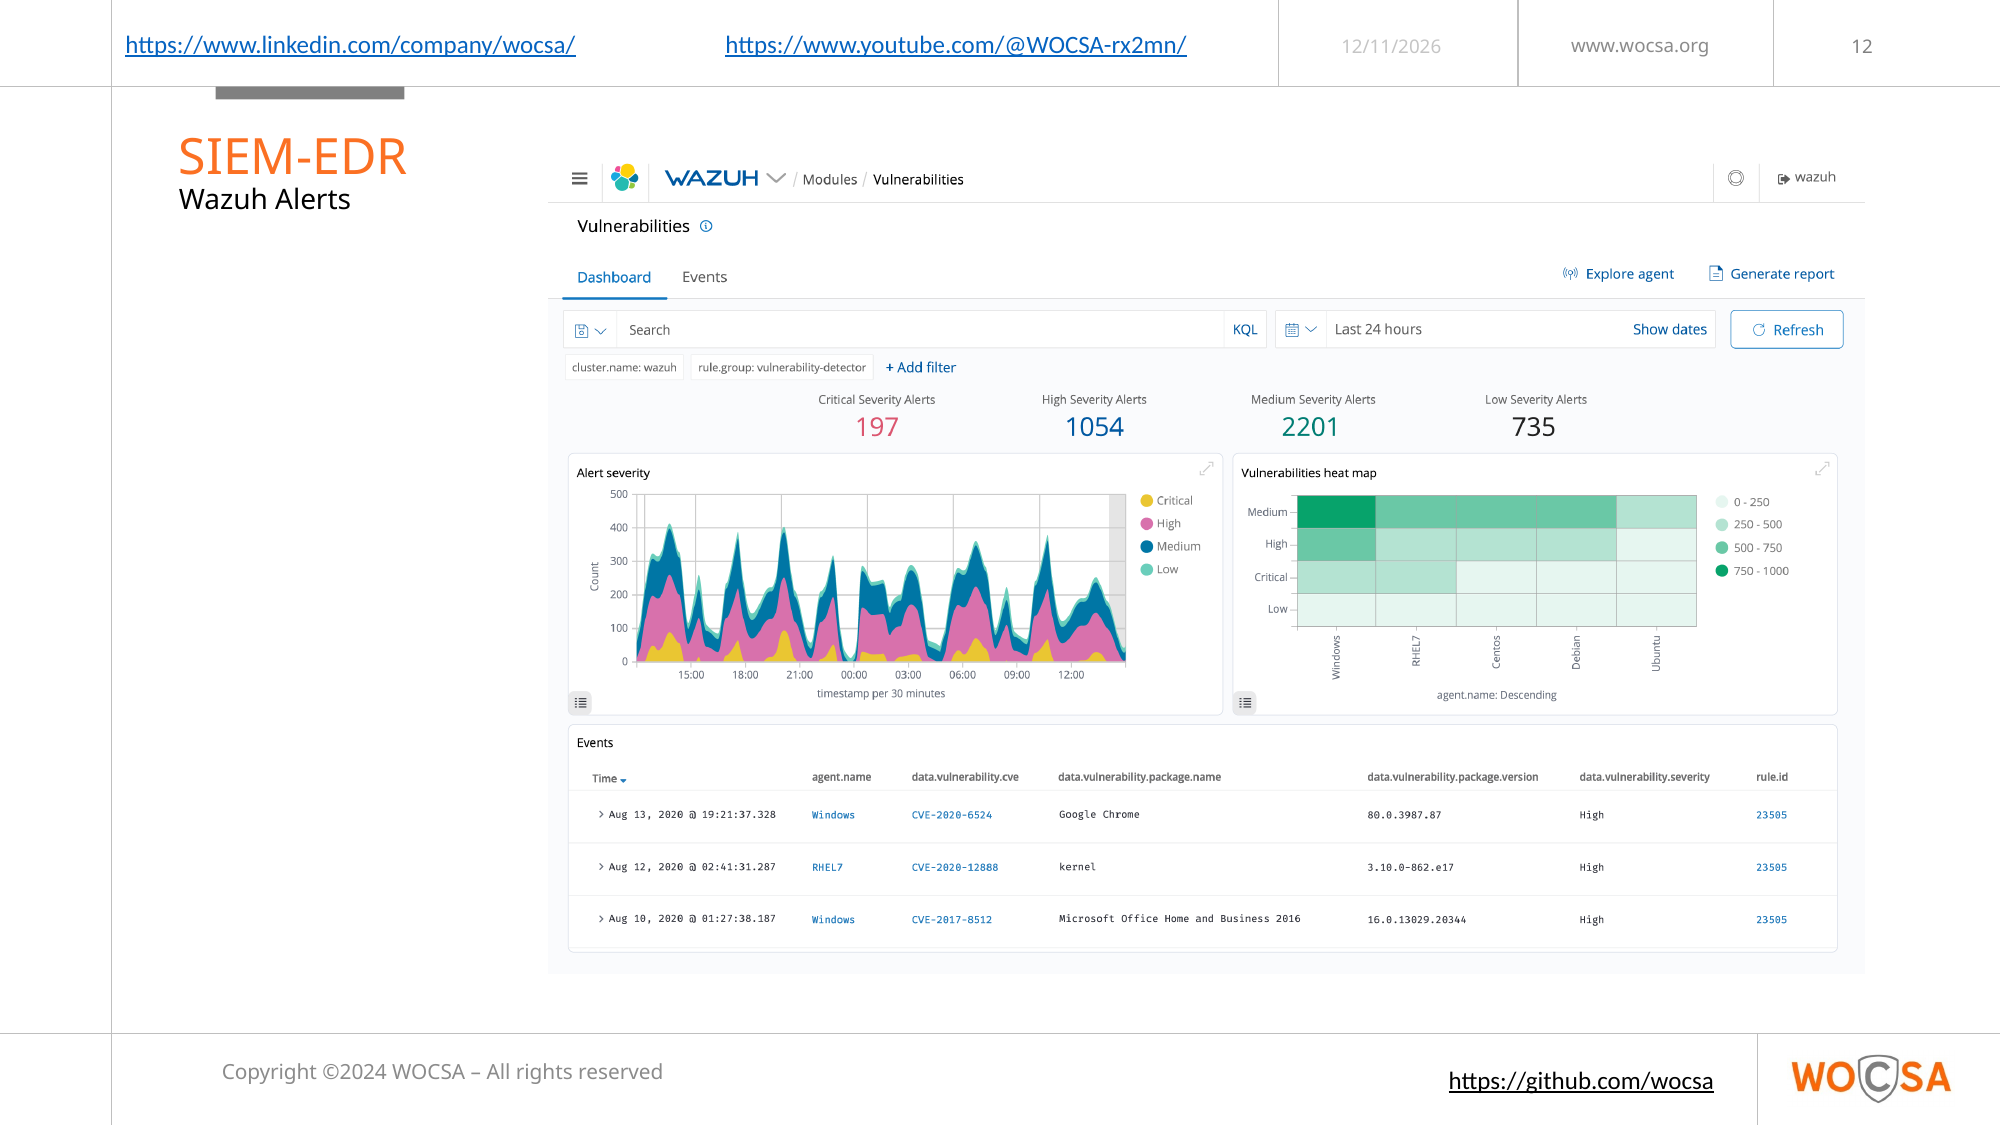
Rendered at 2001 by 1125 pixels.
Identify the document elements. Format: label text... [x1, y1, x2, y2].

footer Copyright ©2024 WOCSA – All rights reserved [110, 1042, 786, 1103]
picture [548, 151, 1865, 974]
text_box https://www.linkedin.com/company/wocsa/ https://www.youtube.com/@WOCSA-rx2mn/ [110, 21, 1280, 67]
picture [1787, 1050, 1955, 1107]
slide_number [1280, 27, 1512, 67]
title SIEM-EDR Wazuh Alerts [163, 122, 1272, 224]
text_box https://github.com/wocsa [1433, 1057, 1841, 1102]
